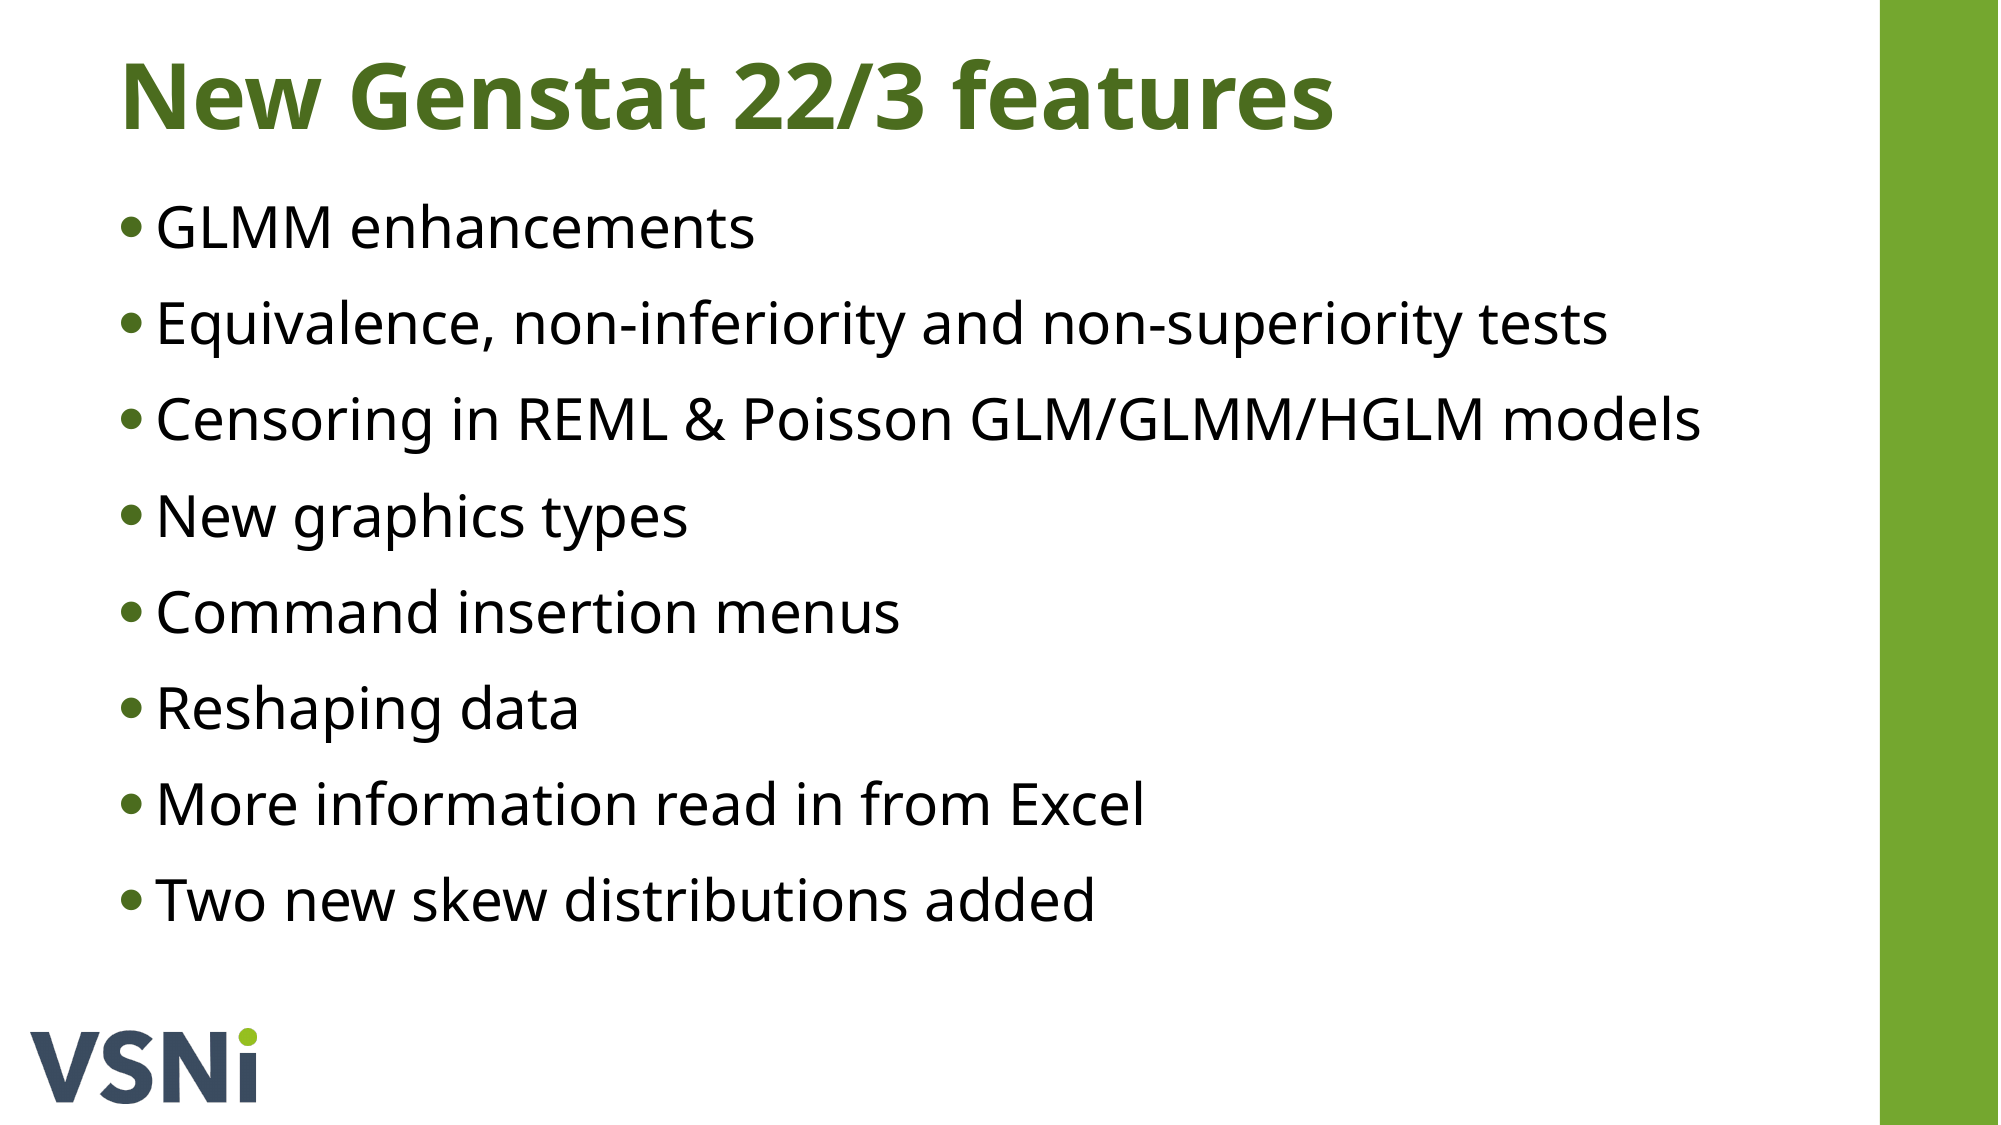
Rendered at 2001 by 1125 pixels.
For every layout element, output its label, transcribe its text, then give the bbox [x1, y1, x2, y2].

picture [30, 1028, 257, 1104]
title New Genstat 22/3 features [103, 22, 1829, 177]
list GLMM enhancements Equivalence, non-inferiority and non-superiority tests Censoring in REML & Poisson GLM/GLMM/HGLM models New graphics types Command insertion menus Reshaping data More information read in from Excel Two new skew distributions added [103, 190, 1829, 965]
